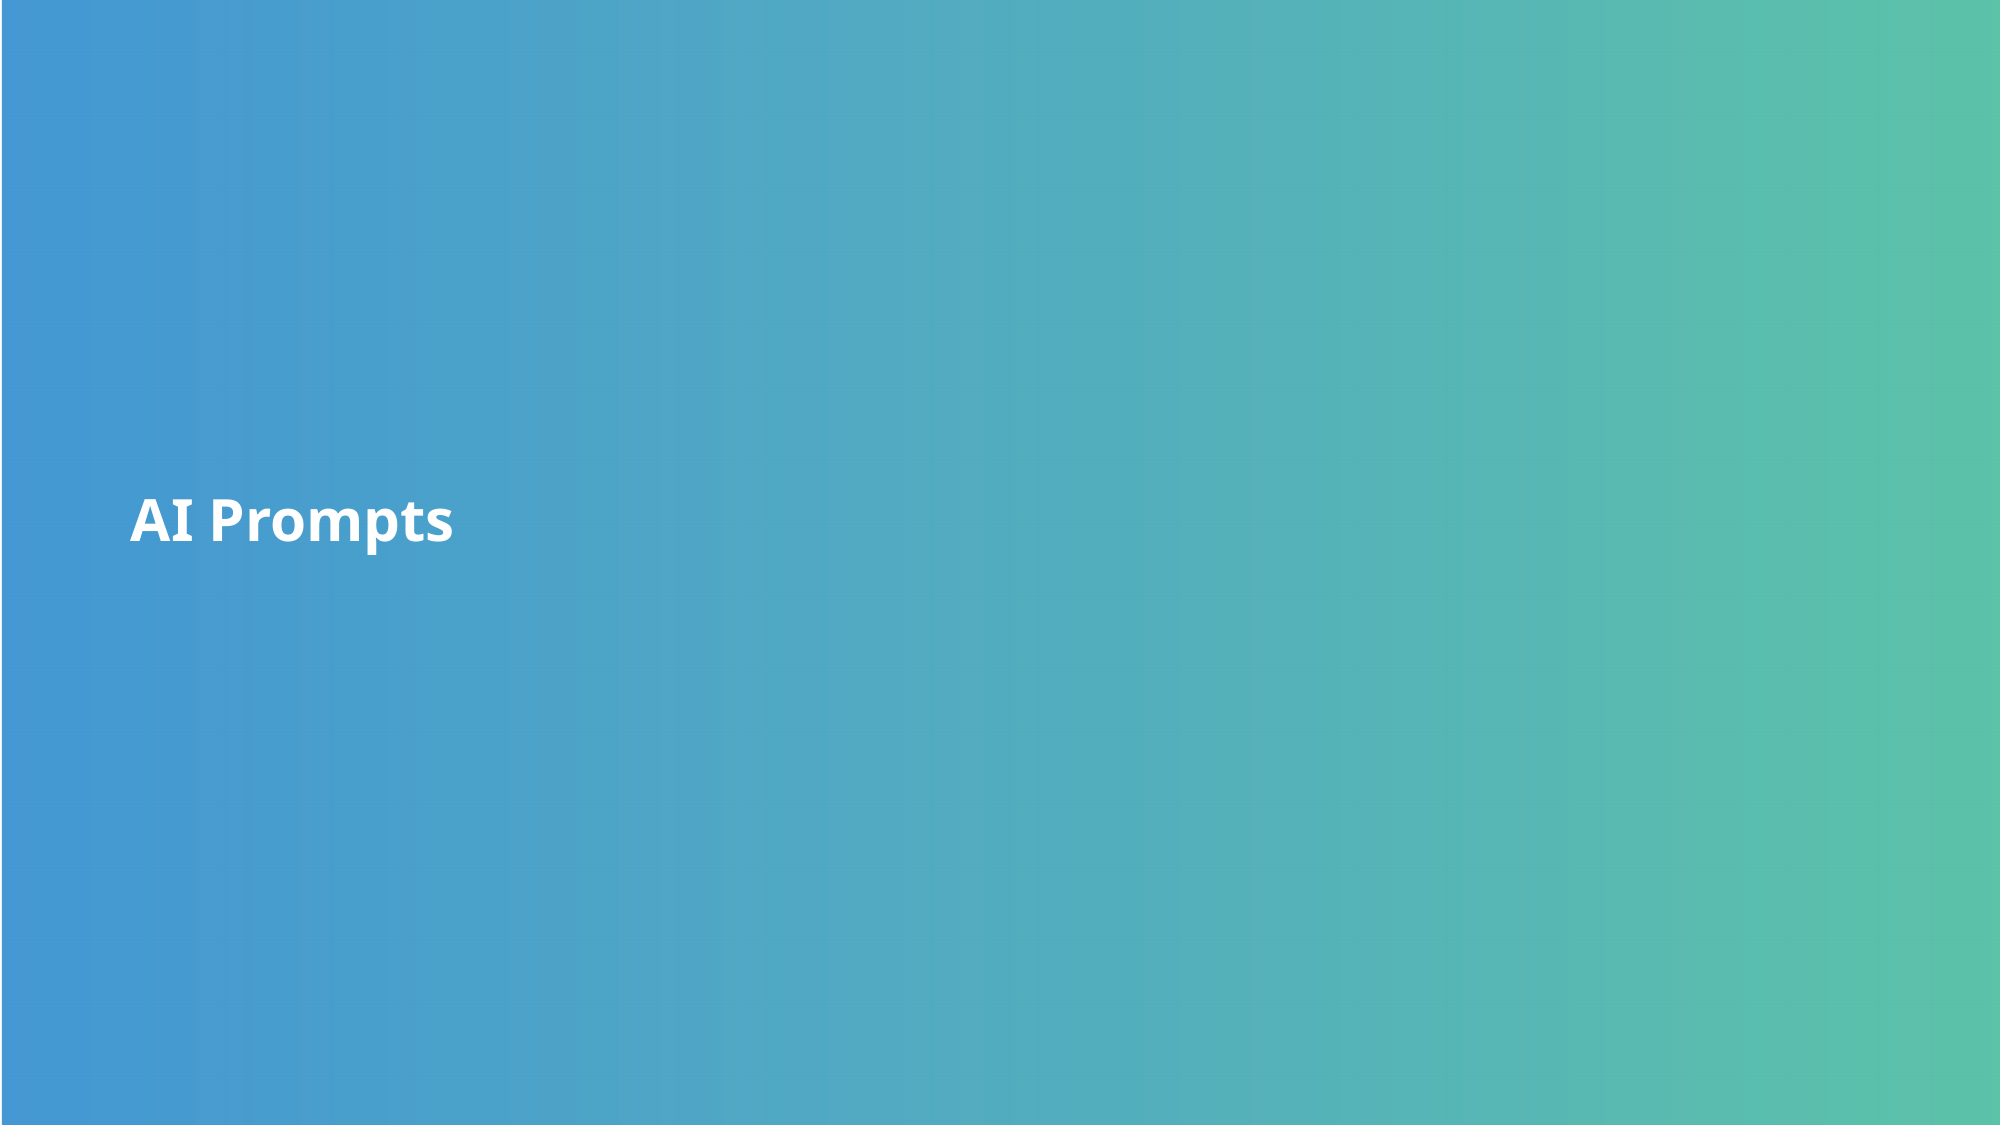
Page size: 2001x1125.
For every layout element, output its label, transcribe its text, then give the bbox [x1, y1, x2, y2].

picture [0, 0, 2000, 1125]
title AI Prompts [115, 481, 1841, 565]
